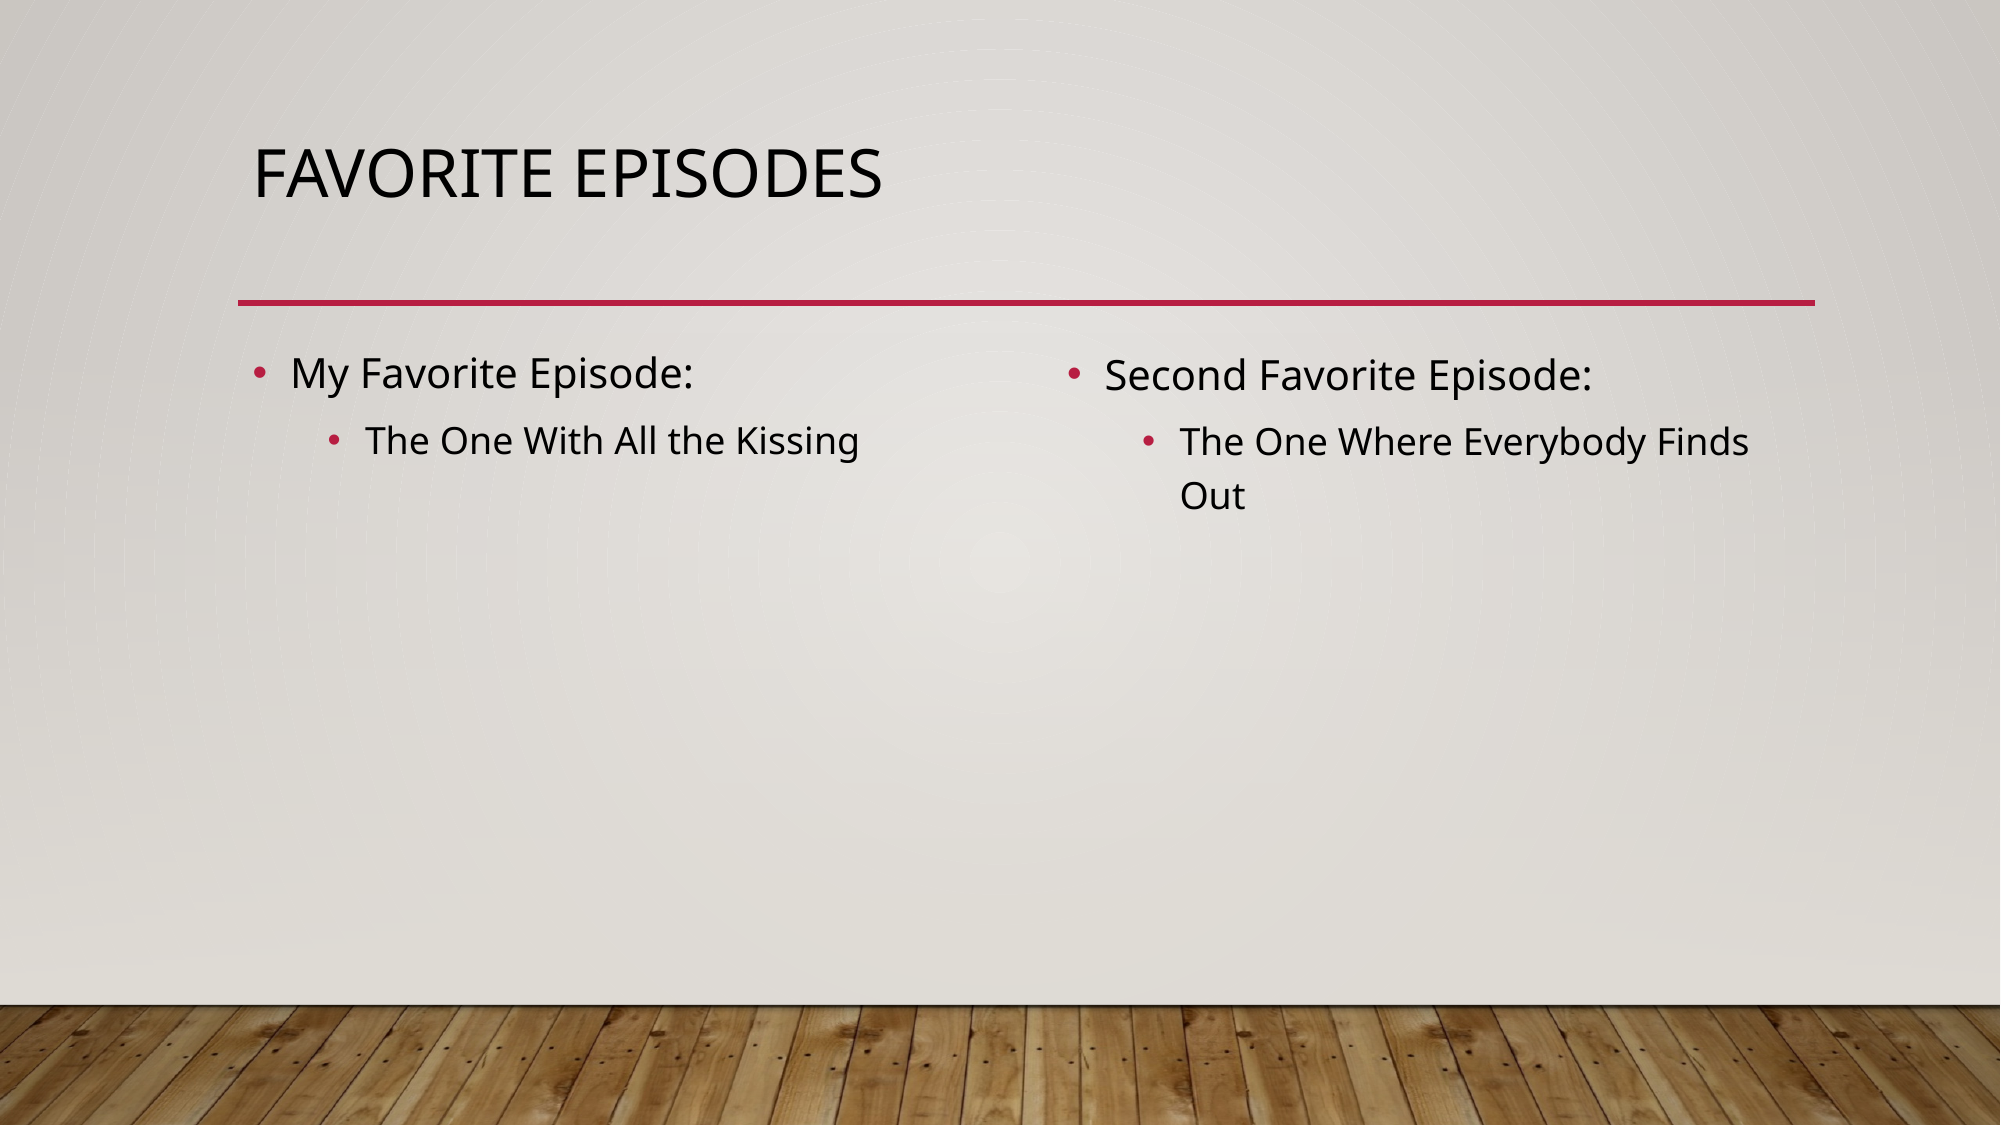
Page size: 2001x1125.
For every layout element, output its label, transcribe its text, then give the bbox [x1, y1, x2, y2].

list Second Favorite Episode: The One Where Everybody Finds Out [1052, 330, 1815, 492]
picture [0, 1005, 2000, 1125]
title Favorite Episodes [237, 132, 1814, 306]
list My Favorite Episode: The One With All the Kissing [237, 329, 1000, 492]
